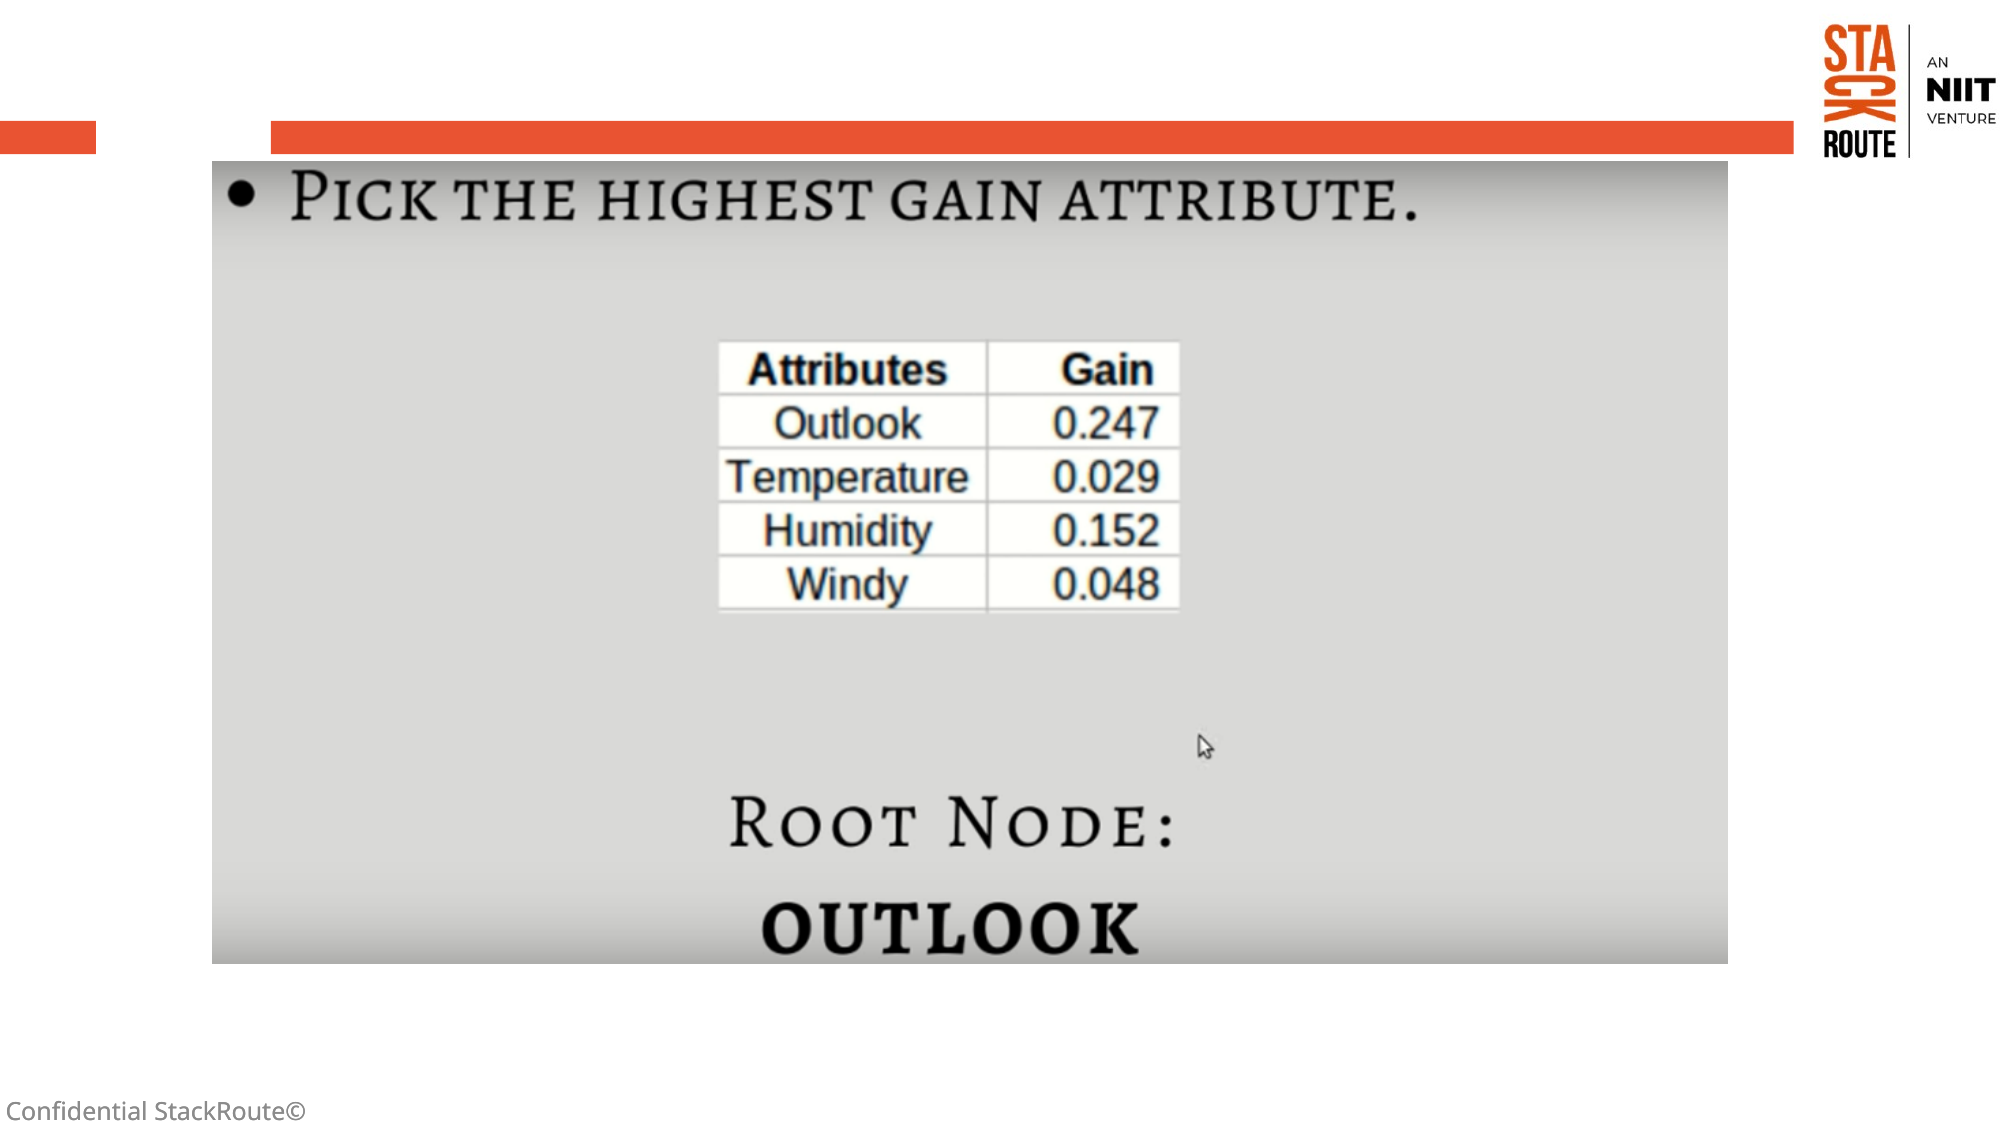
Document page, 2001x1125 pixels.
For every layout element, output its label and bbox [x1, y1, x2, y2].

picture [1819, 0, 2000, 181]
list [212, 161, 1728, 964]
